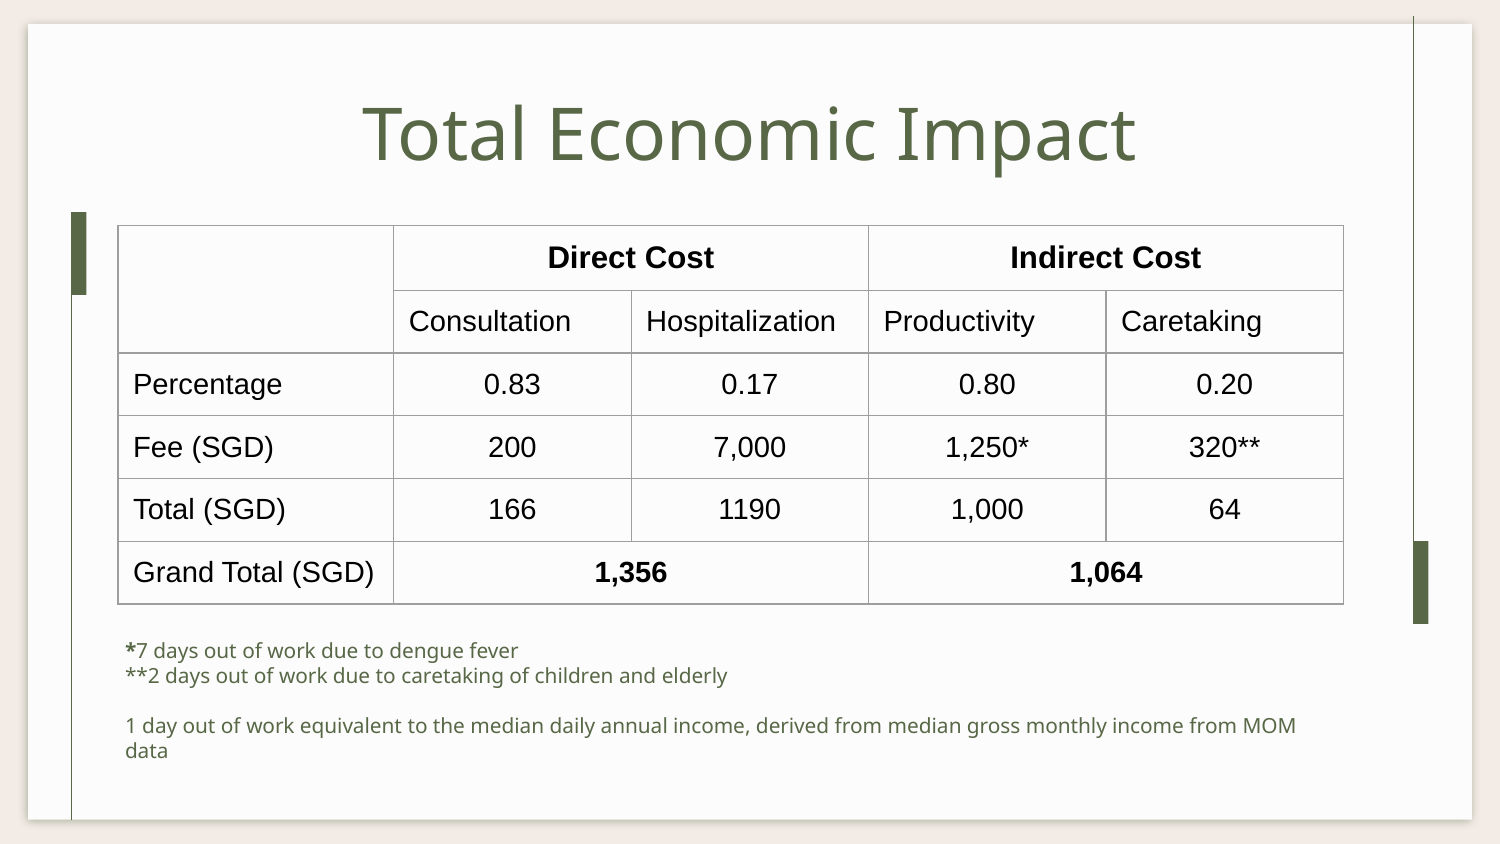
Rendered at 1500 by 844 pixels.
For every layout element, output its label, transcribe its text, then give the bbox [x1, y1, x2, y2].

table_header [119, 226, 393, 352]
table_cell Percentage [119, 354, 393, 415]
table_cell 64 [1107, 479, 1343, 541]
table_cell 320** [1107, 416, 1343, 478]
table_cell Productivity [869, 291, 1105, 352]
table_cell Fee (SGD) [119, 416, 393, 478]
table_cell Consultation [394, 291, 631, 352]
title Total Economic Impact [118, 72, 1382, 167]
table_header Indirect Cost [869, 226, 1343, 290]
table_cell 7,000 [632, 416, 868, 478]
table_cell 1,064 [869, 542, 1343, 603]
table_cell 1,356 [394, 542, 868, 603]
subtitle *7 days out of work due to dengue fever **2 days out of work due to caretaking of children and elderly 1 day out of work equivalent to the median daily annual income, derived from median gross monthly income from MOM data [109, 622, 1344, 762]
table_cell Total (SGD) [119, 479, 393, 541]
table_cell Grand Total (SGD) [119, 542, 393, 603]
table_cell Hospitalization [632, 291, 868, 352]
table_cell 200 [394, 416, 631, 478]
table_cell 0.83 [394, 354, 631, 415]
table_header Direct Cost [394, 226, 868, 290]
table_cell 0.17 [632, 354, 868, 415]
table_cell 1,250* [869, 416, 1105, 478]
table_cell 1,000 [869, 479, 1105, 541]
table_cell Caretaking [1107, 291, 1343, 352]
table_cell 1190 [632, 479, 868, 541]
table_cell 0.20 [1107, 354, 1343, 415]
table_cell 166 [394, 479, 631, 541]
table_cell 0.80 [869, 354, 1105, 415]
